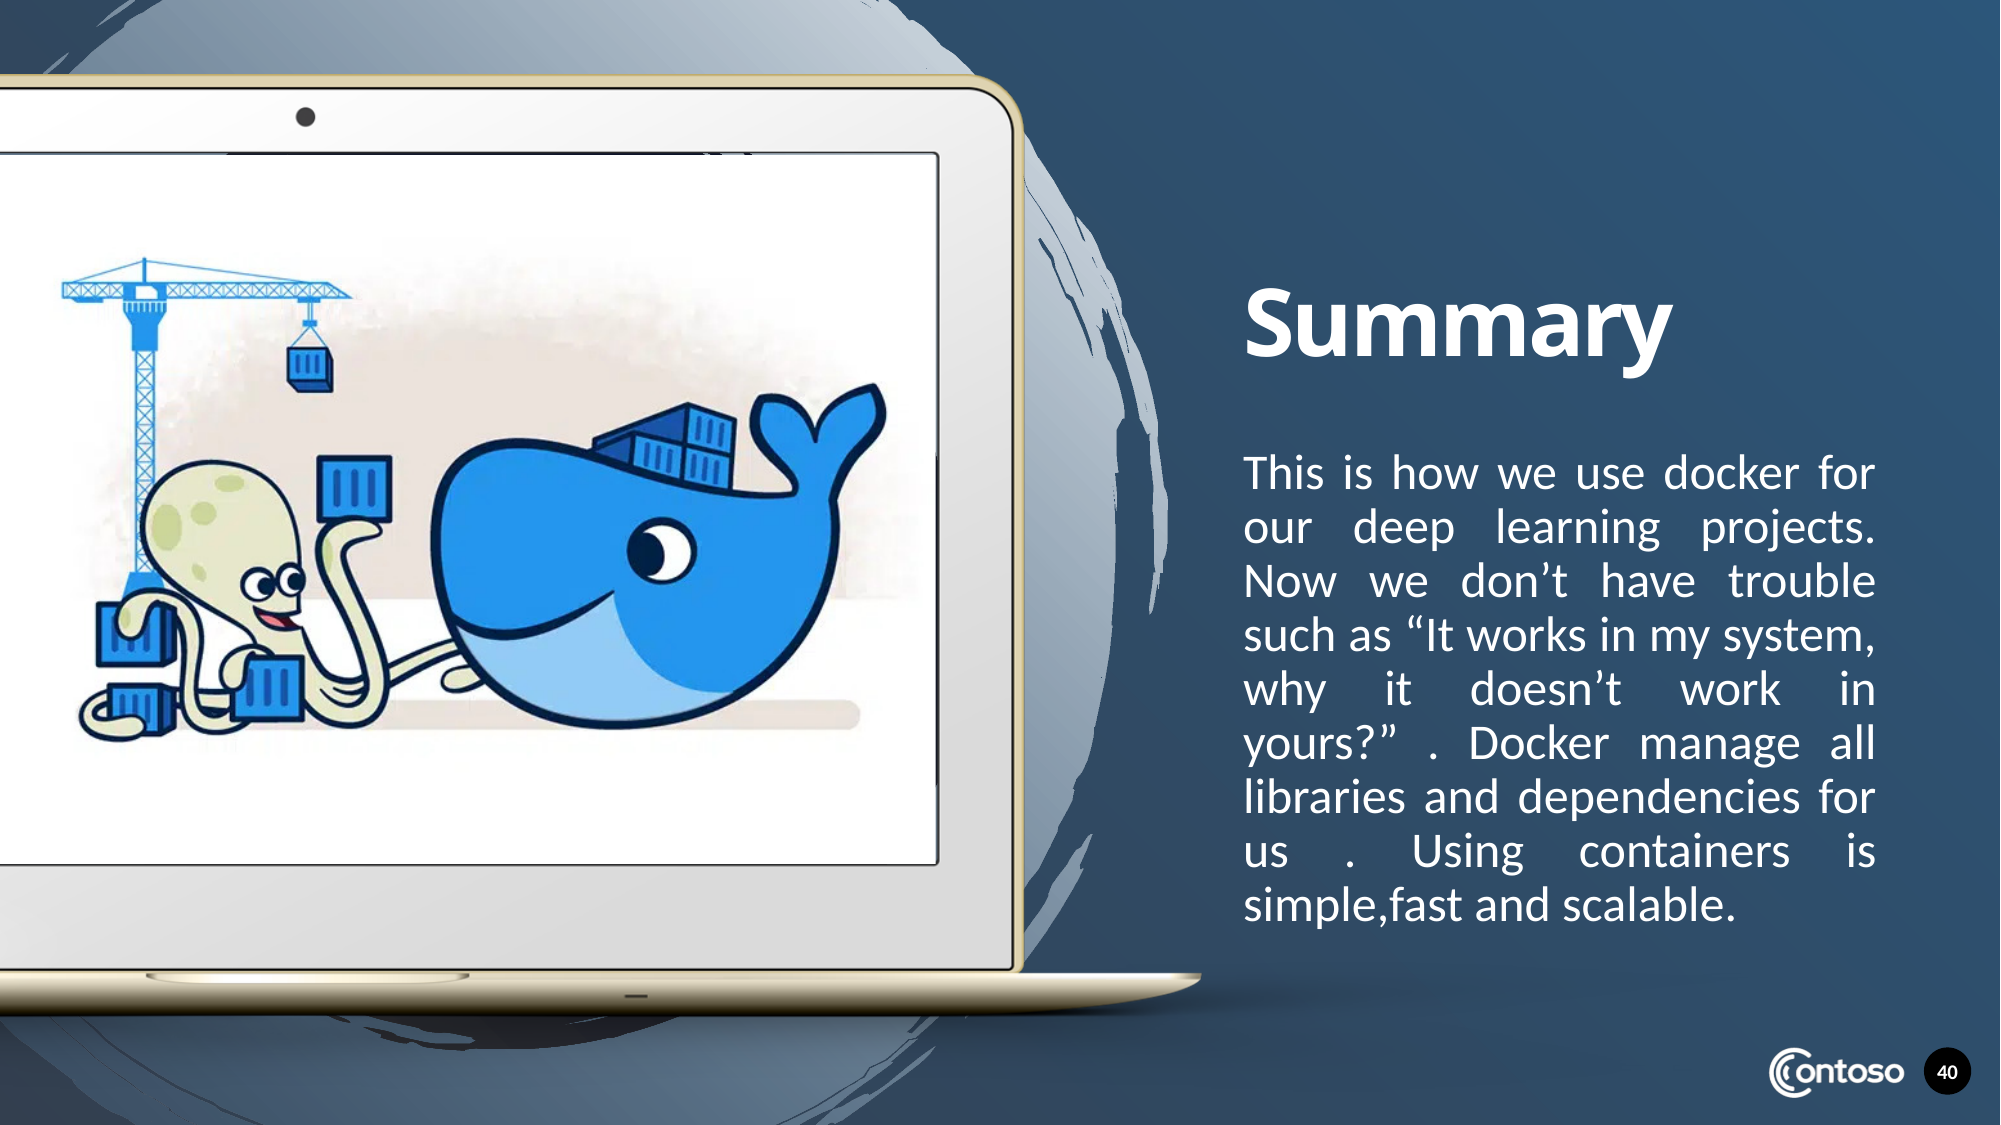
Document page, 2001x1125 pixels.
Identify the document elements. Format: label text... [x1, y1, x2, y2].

title Summary [1243, 258, 1877, 377]
subtitle This is how we use docker for our deep learning projects. Now we don’t have trouble such as “It works in my system, why it doesn’t work in yours?” . Docker manage all libraries and dependencies for us . Using containers is simple,fast and scalable. [1243, 446, 1877, 952]
picture [0, 74, 1757, 1092]
slide_number 40 [1923, 1047, 1972, 1095]
picture [1764, 1043, 1909, 1099]
